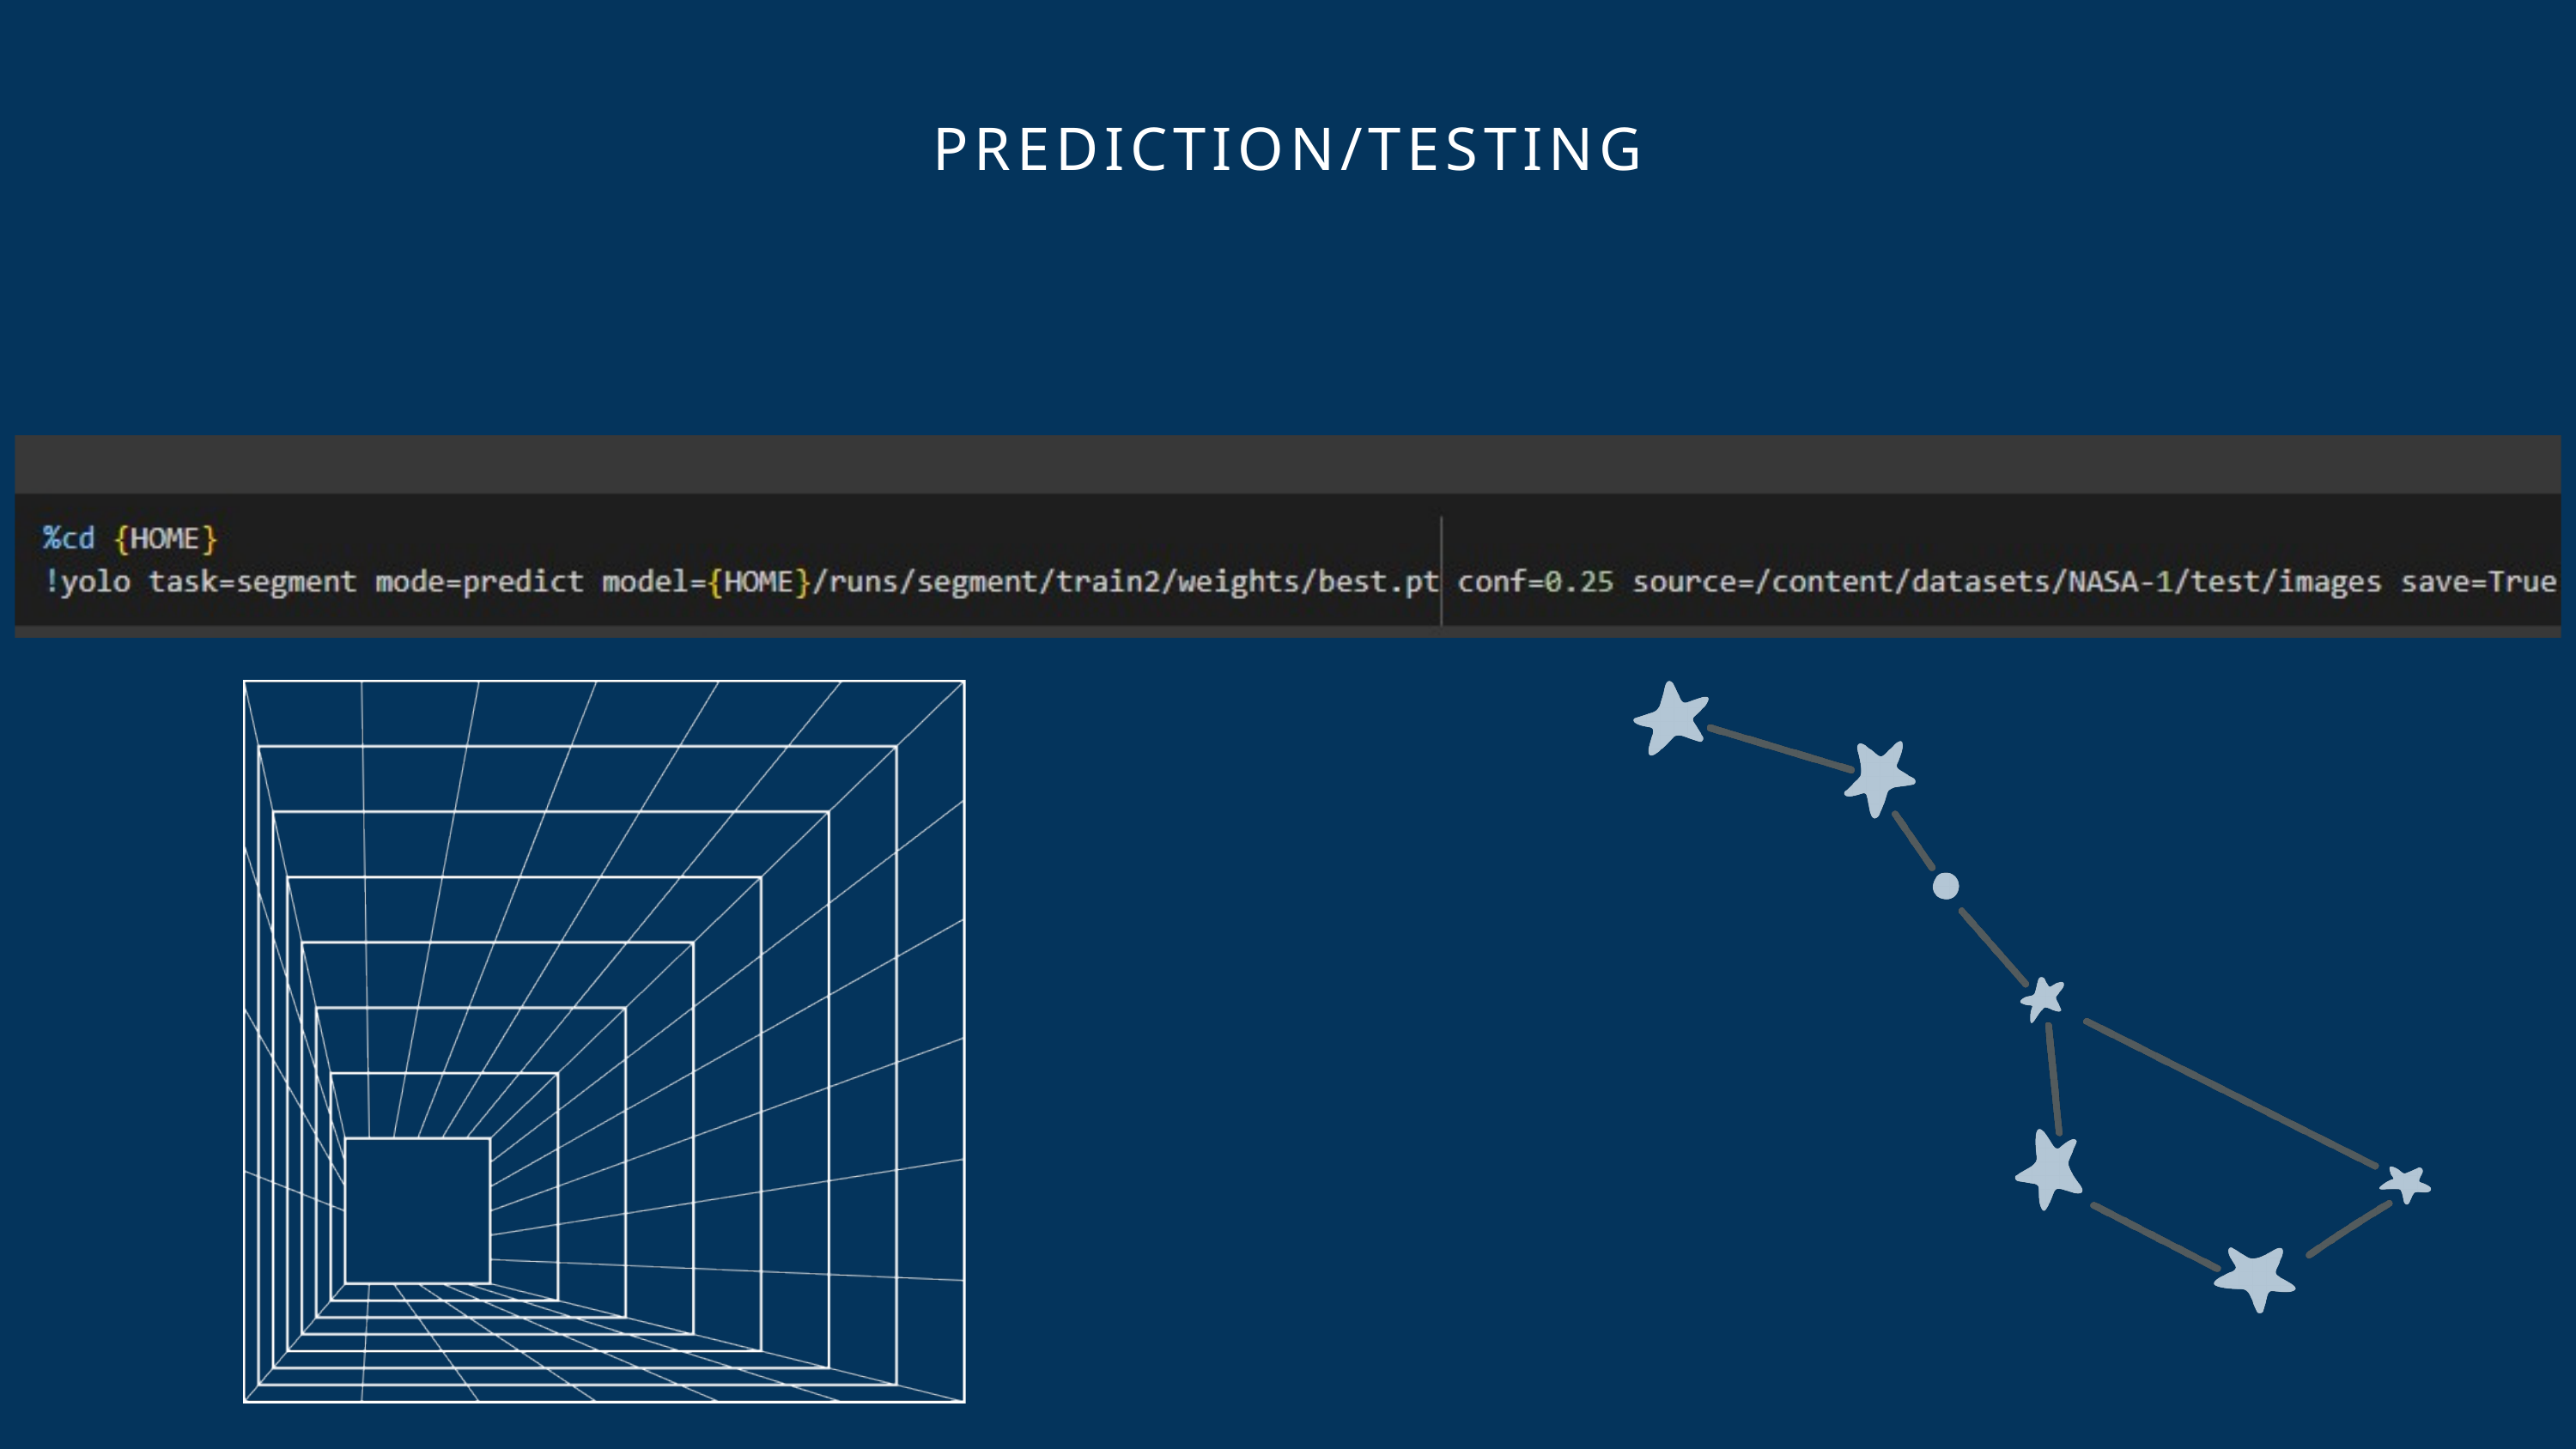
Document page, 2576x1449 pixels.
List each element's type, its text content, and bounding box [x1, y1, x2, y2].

text_box [1632, 680, 2432, 1314]
text_box [243, 680, 966, 1404]
text_box PREDICTION/TESTING [912, 105, 1664, 183]
text_box [15, 435, 2561, 638]
